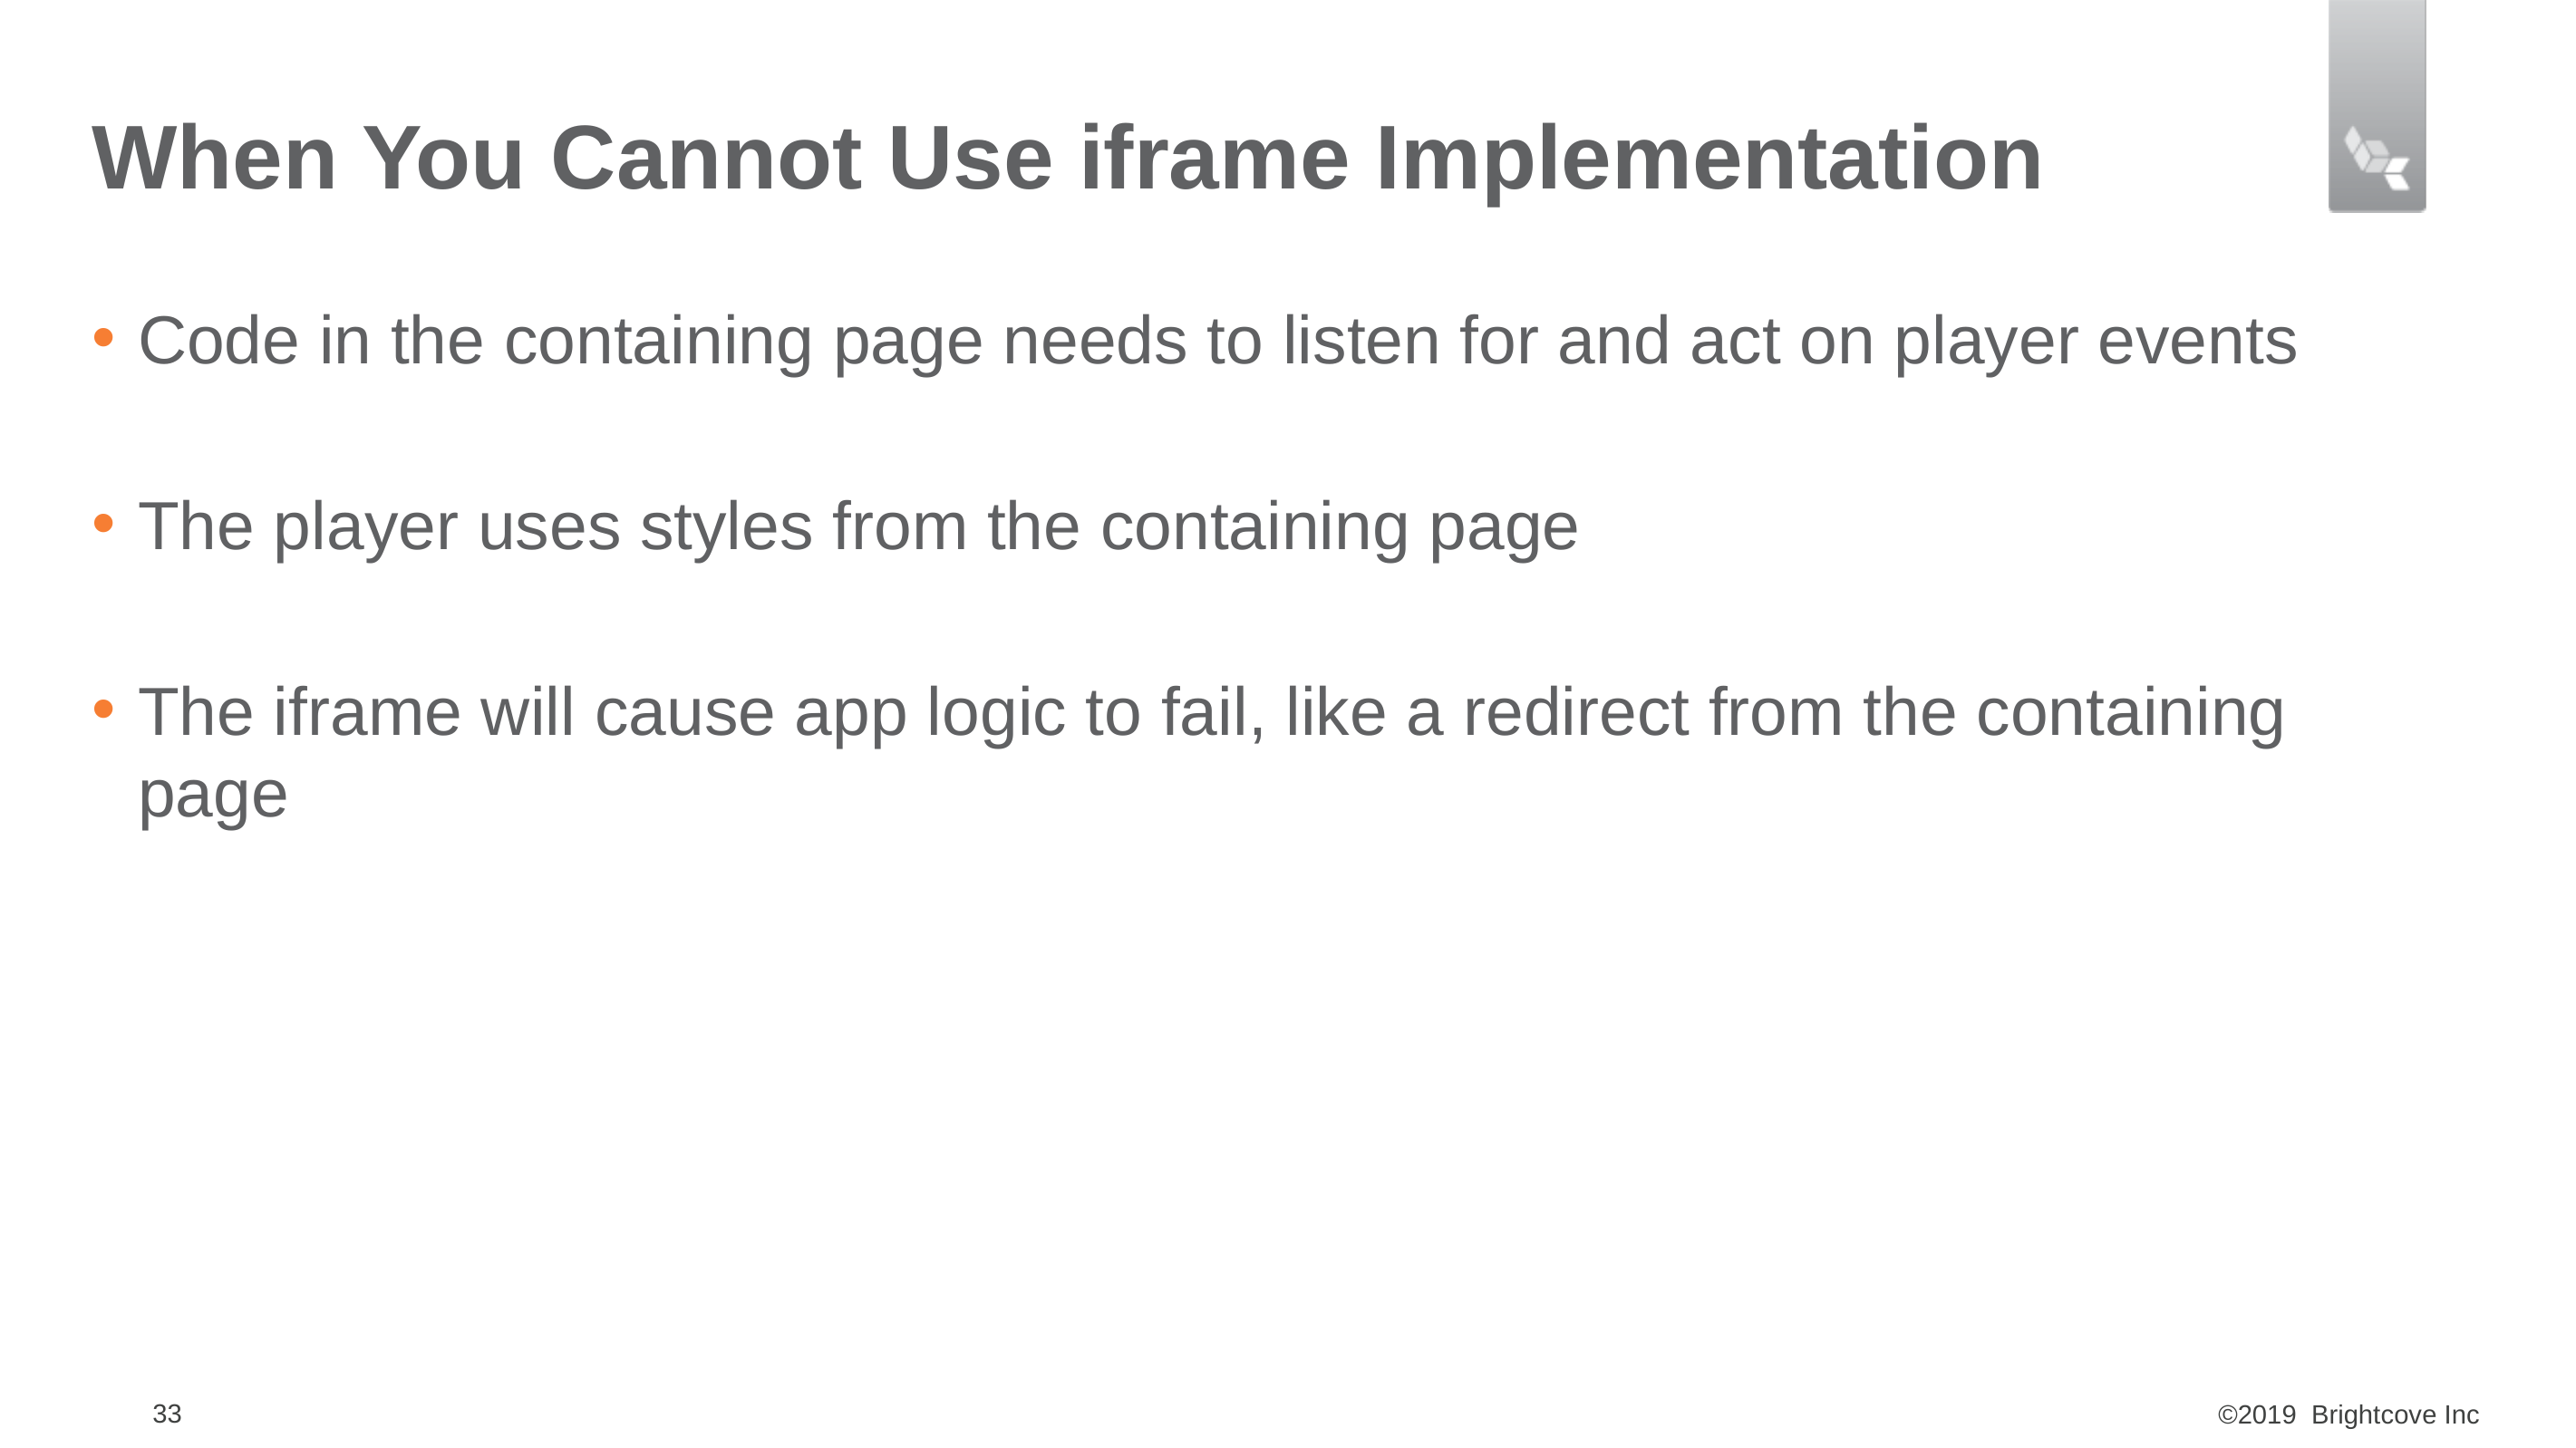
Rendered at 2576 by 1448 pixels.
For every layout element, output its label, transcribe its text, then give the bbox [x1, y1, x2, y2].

list Code in the containing page needs to listen for and act on player events The player uses styles from the containing page The iframe will cause app logic to fail, like a redirect from the containing page [80, 283, 2442, 1303]
picture [2329, 0, 2428, 213]
slide_number 33 [143, 1390, 189, 1434]
title When You Cannot Use iframe Implementation [80, 43, 2271, 261]
